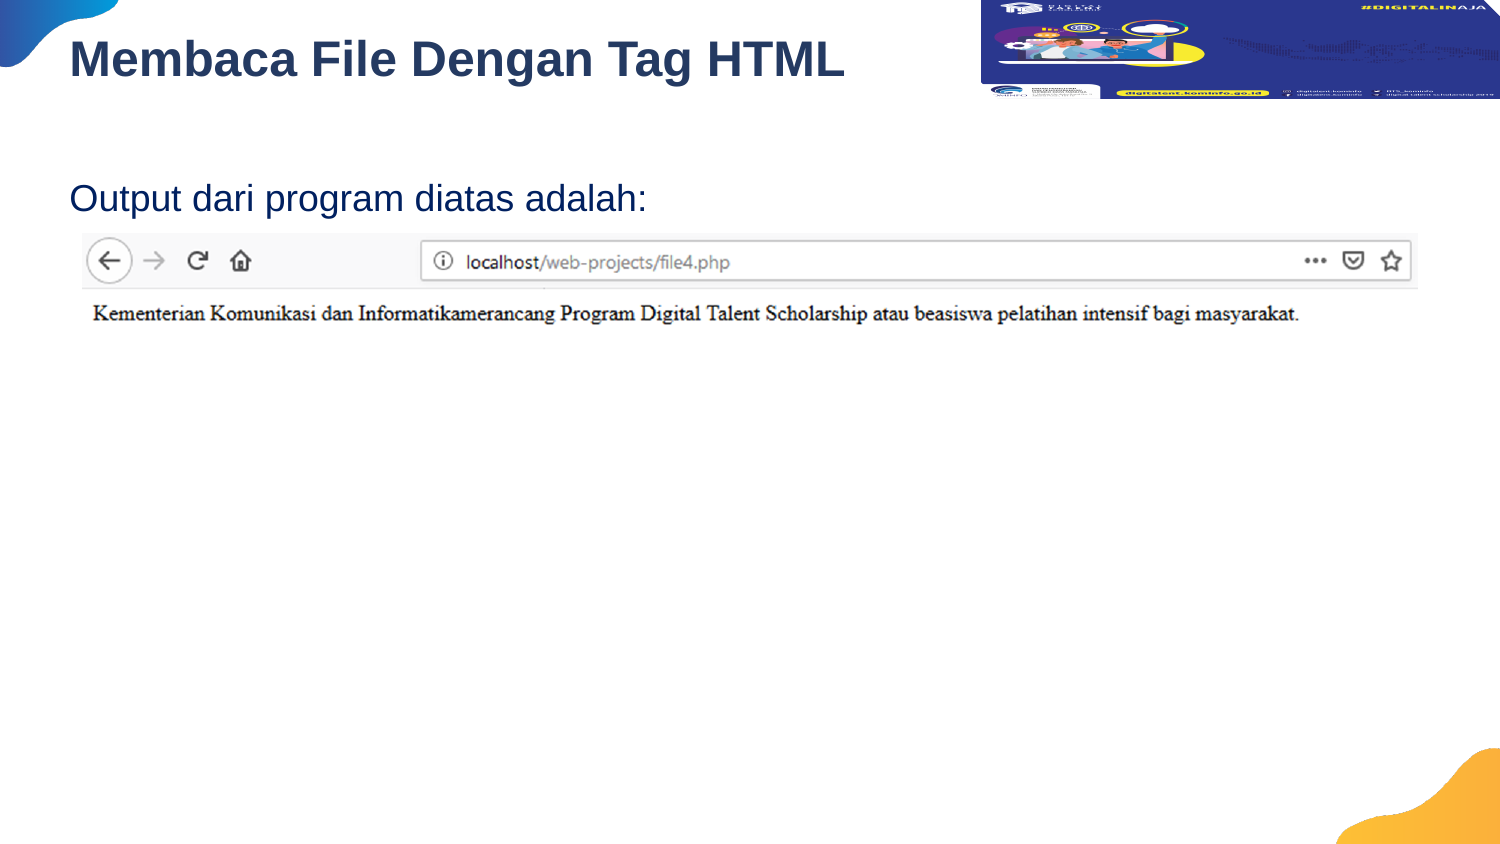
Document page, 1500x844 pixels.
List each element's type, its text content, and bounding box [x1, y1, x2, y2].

picture [81, 233, 1419, 519]
text_box Membaca File Dengan Tag HTML [54, 19, 975, 95]
picture [980, 0, 1500, 100]
picture [1334, 740, 1500, 844]
text_box Output dari program diatas adalah: [54, 143, 1443, 776]
picture [0, 0, 120, 73]
